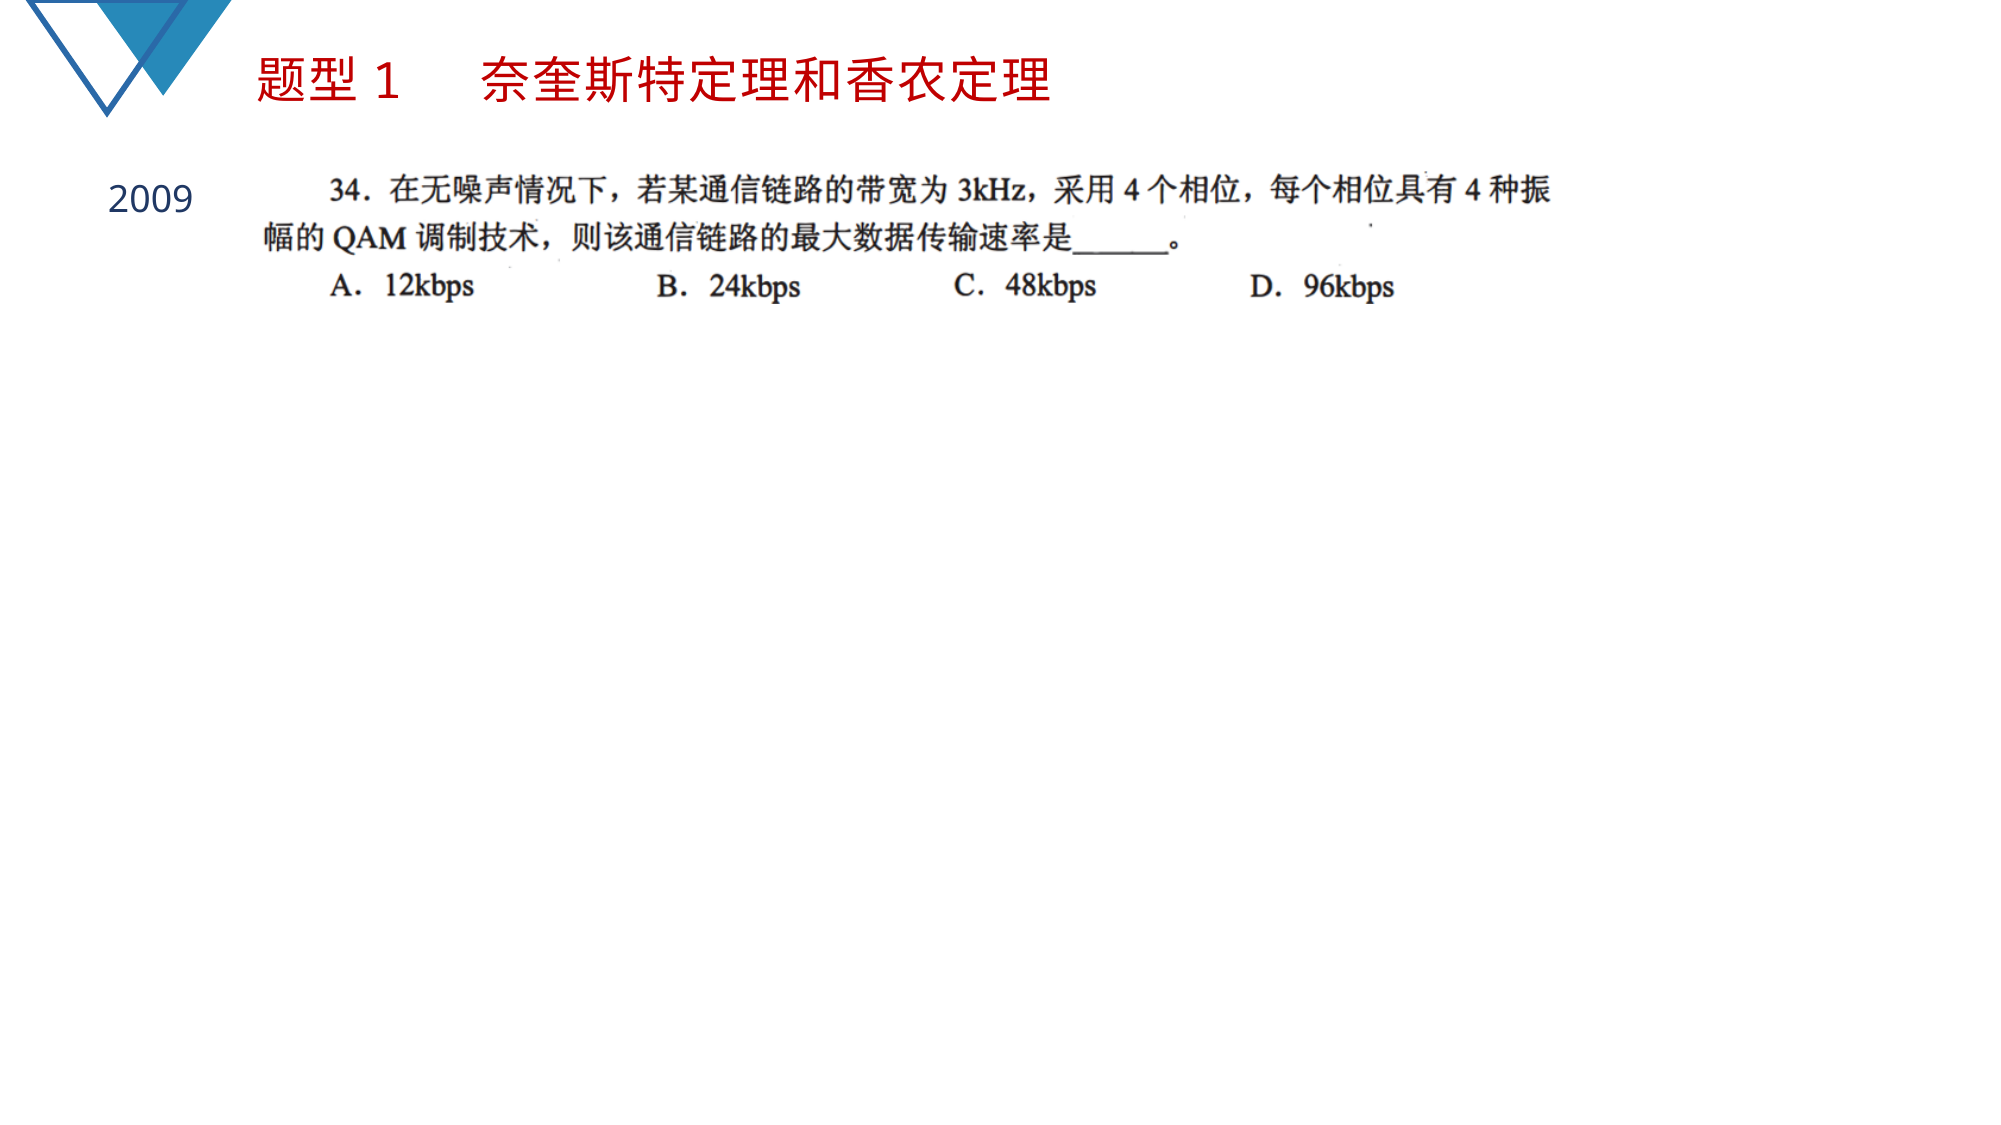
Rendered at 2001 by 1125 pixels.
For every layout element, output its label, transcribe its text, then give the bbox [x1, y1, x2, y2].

text_box 2009 [93, 168, 217, 228]
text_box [29, 0, 232, 113]
text_box 题型1 奈奎斯特定理和香农定理 [241, 41, 1254, 117]
picture [257, 171, 1554, 304]
